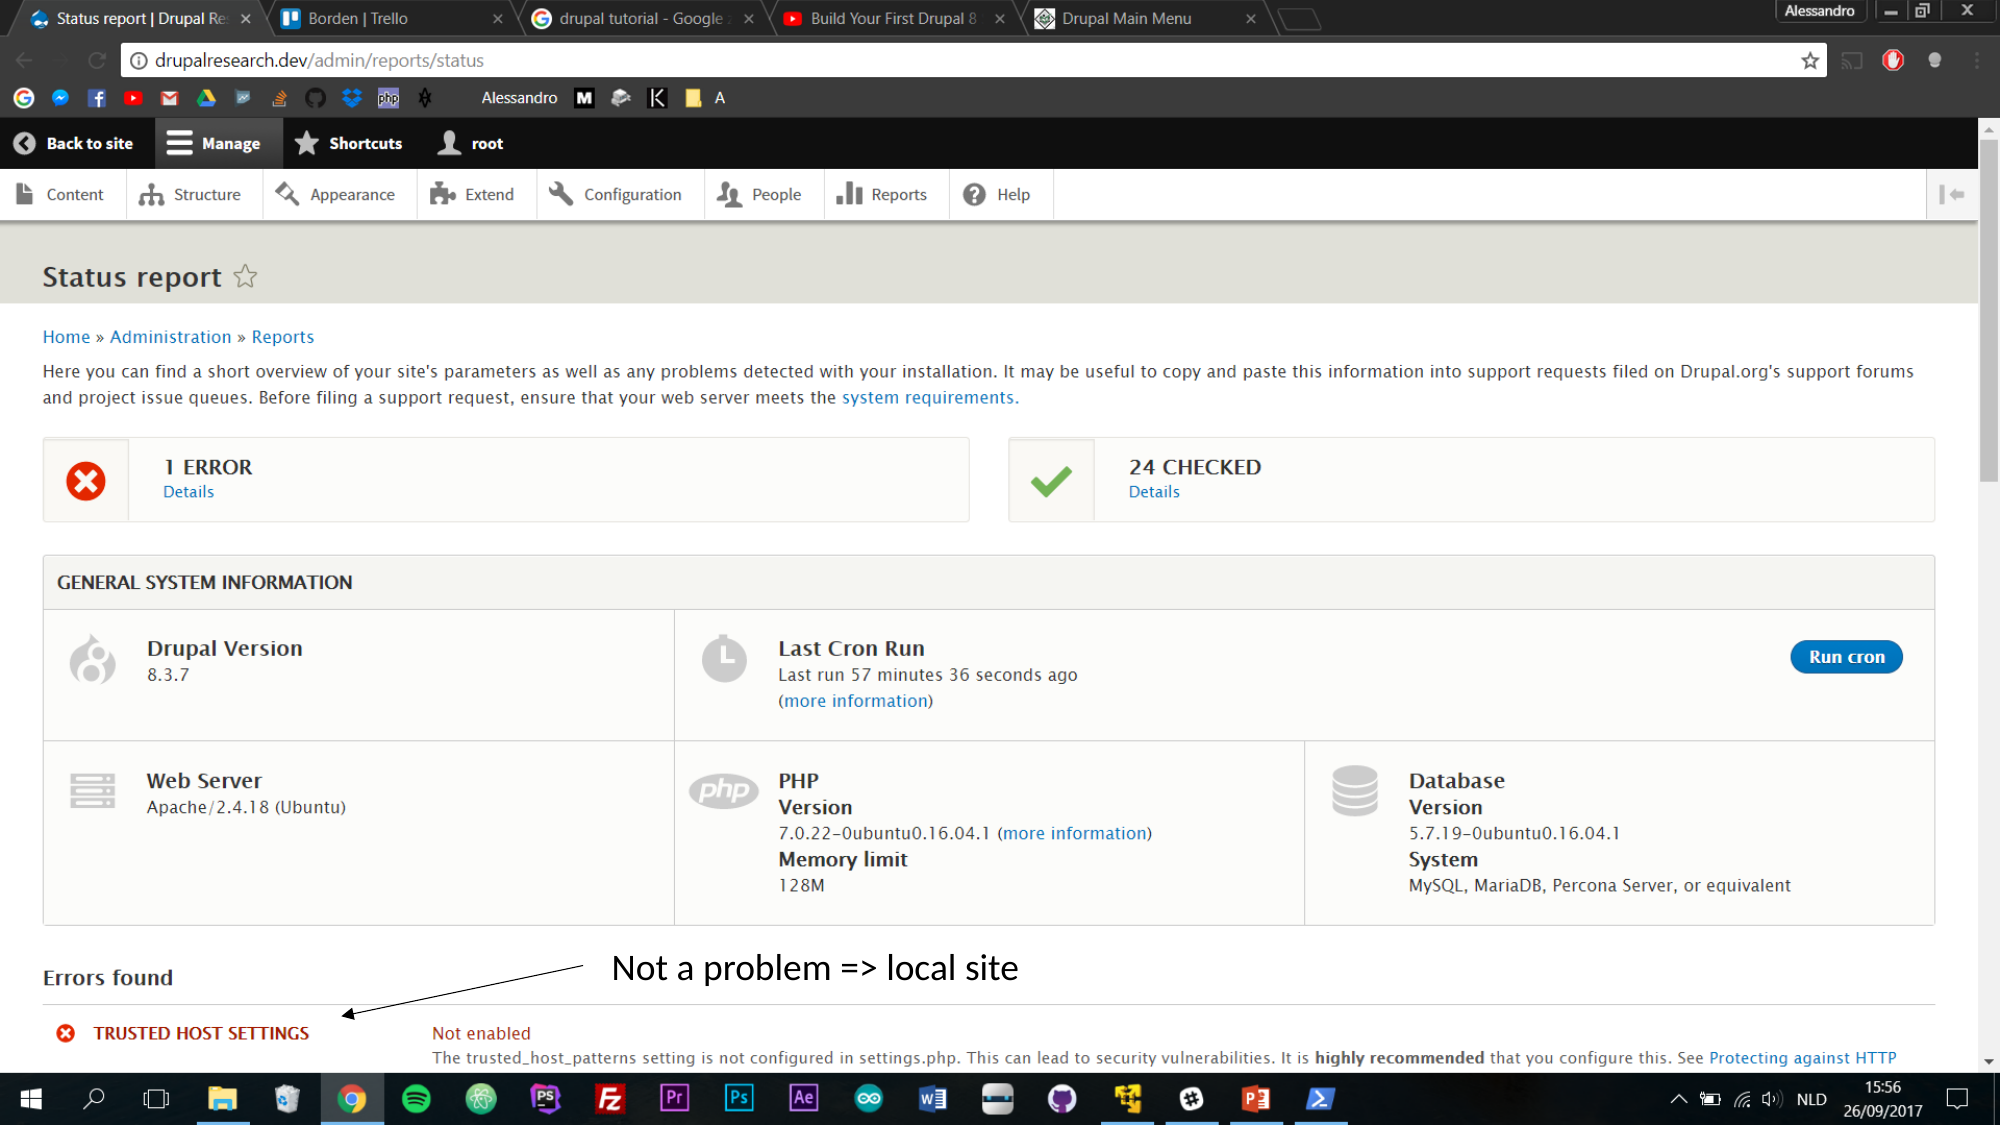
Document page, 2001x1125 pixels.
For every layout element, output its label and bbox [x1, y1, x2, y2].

picture [0, 0, 2000, 1125]
text_box [341, 965, 584, 1017]
